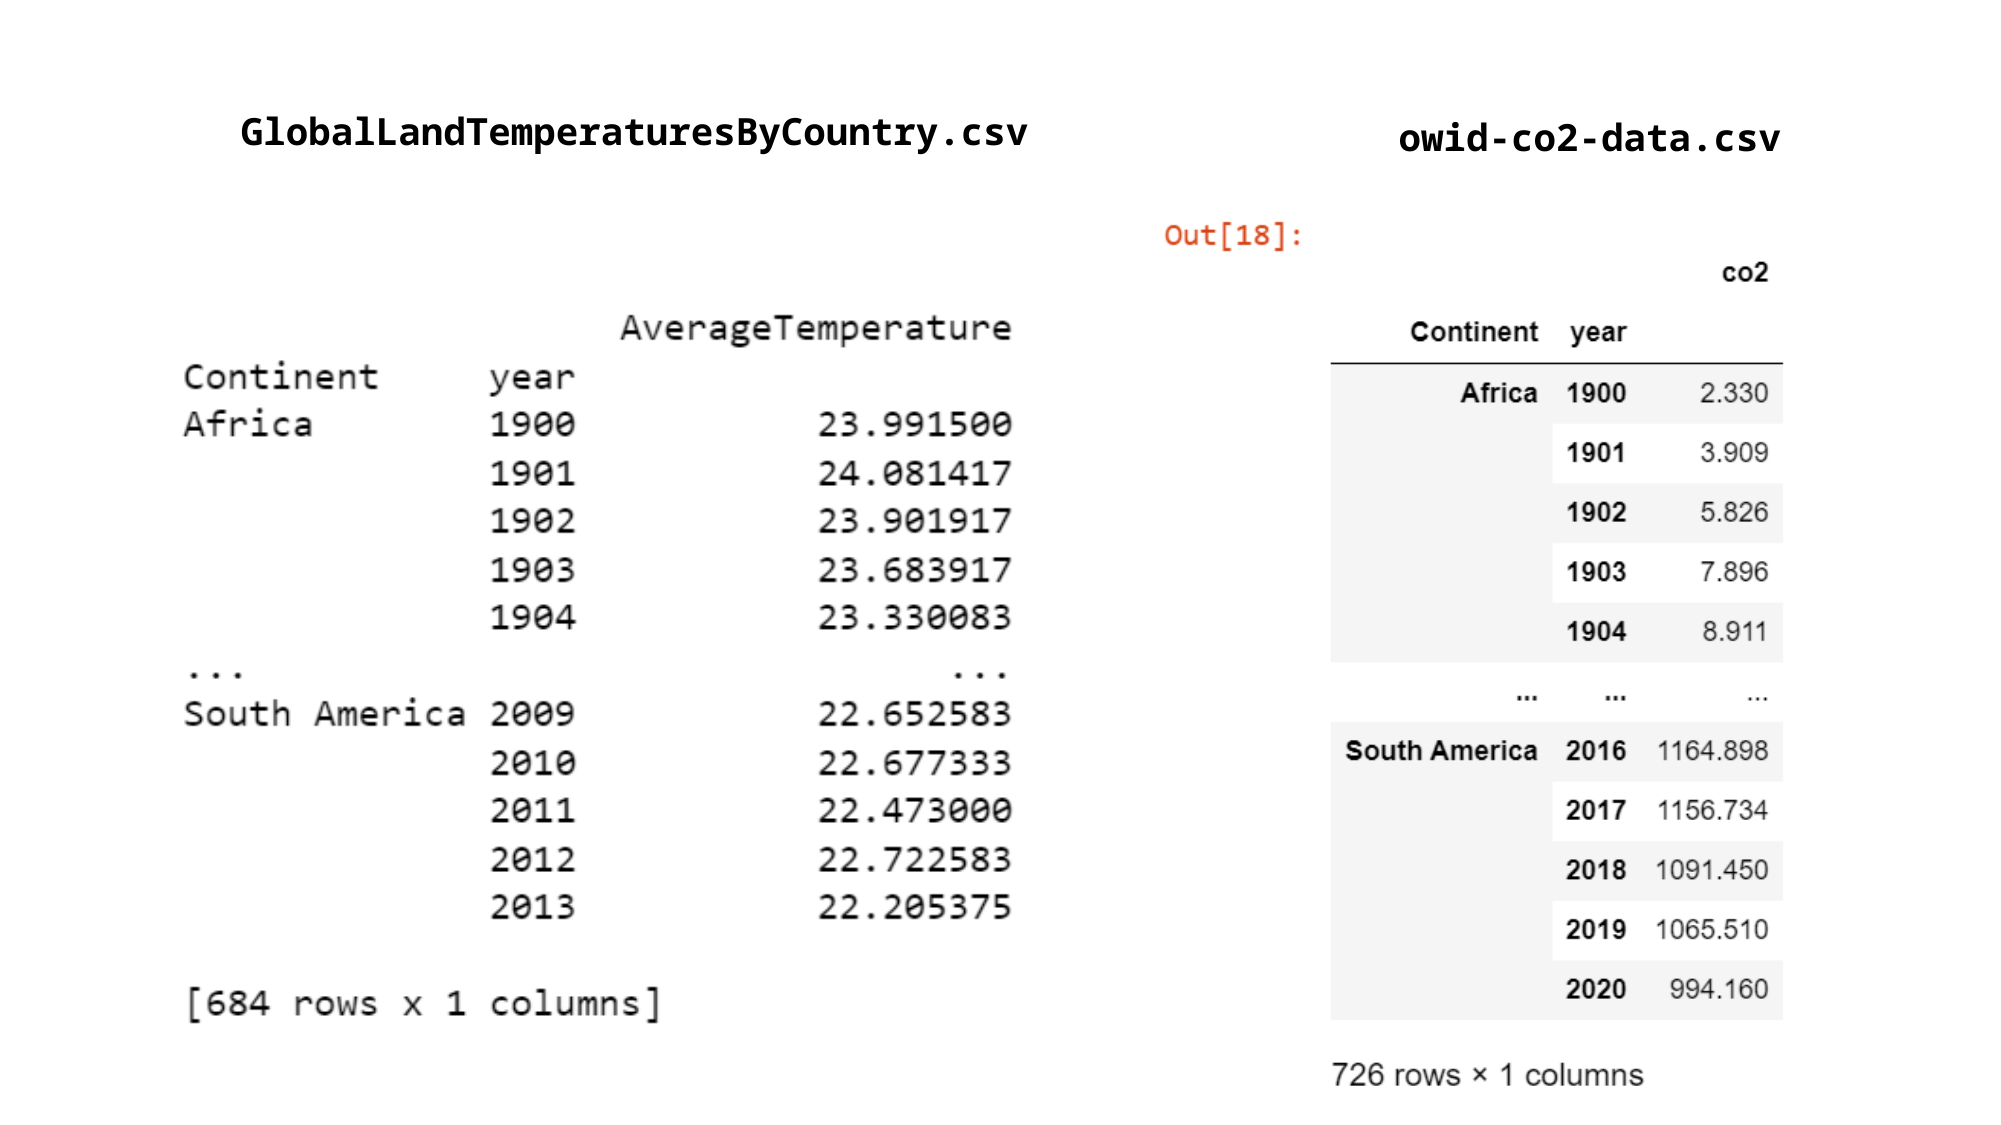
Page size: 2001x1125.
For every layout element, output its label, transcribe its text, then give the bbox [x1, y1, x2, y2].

text_box GlobalLandTemperaturesByCountry.csv [226, 100, 1226, 160]
picture [57, 209, 1889, 1108]
text_box owid-co2-data.csv [1383, 106, 2000, 167]
